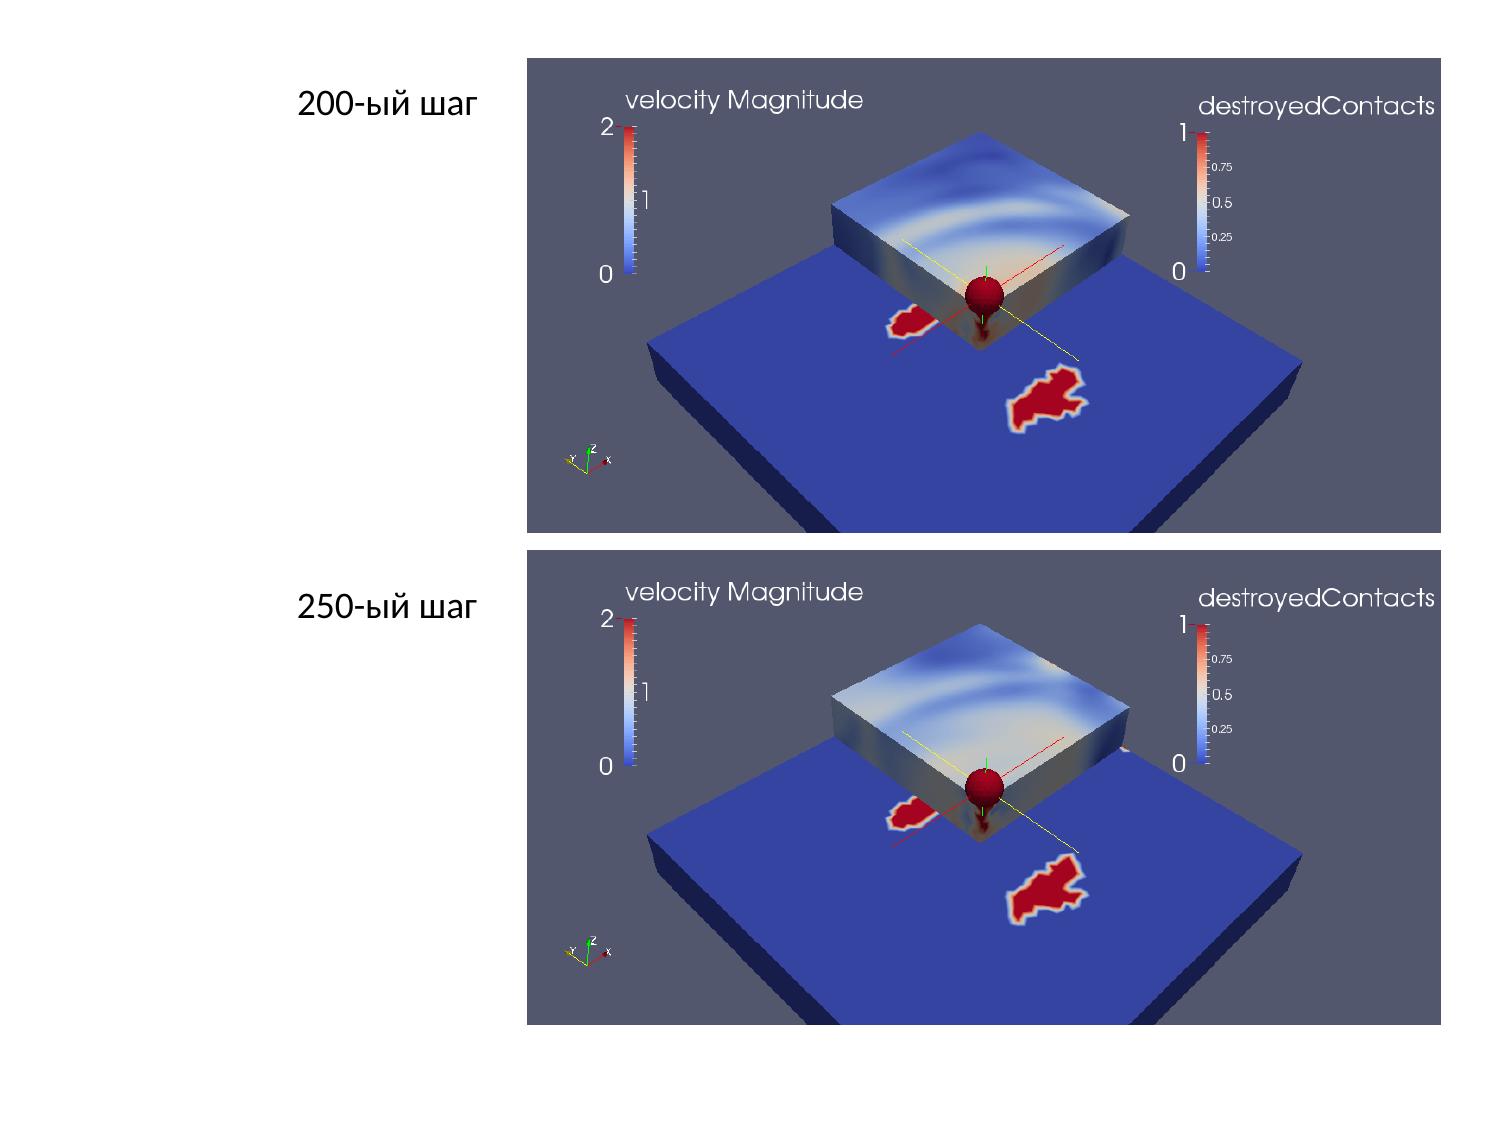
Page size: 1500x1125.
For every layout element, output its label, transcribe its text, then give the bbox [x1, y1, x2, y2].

text_box 200-ый шаг [70, 70, 493, 130]
text_box 250-ый шаг [117, 574, 493, 634]
picture [527, 58, 1441, 533]
picture [527, 550, 1441, 1026]
